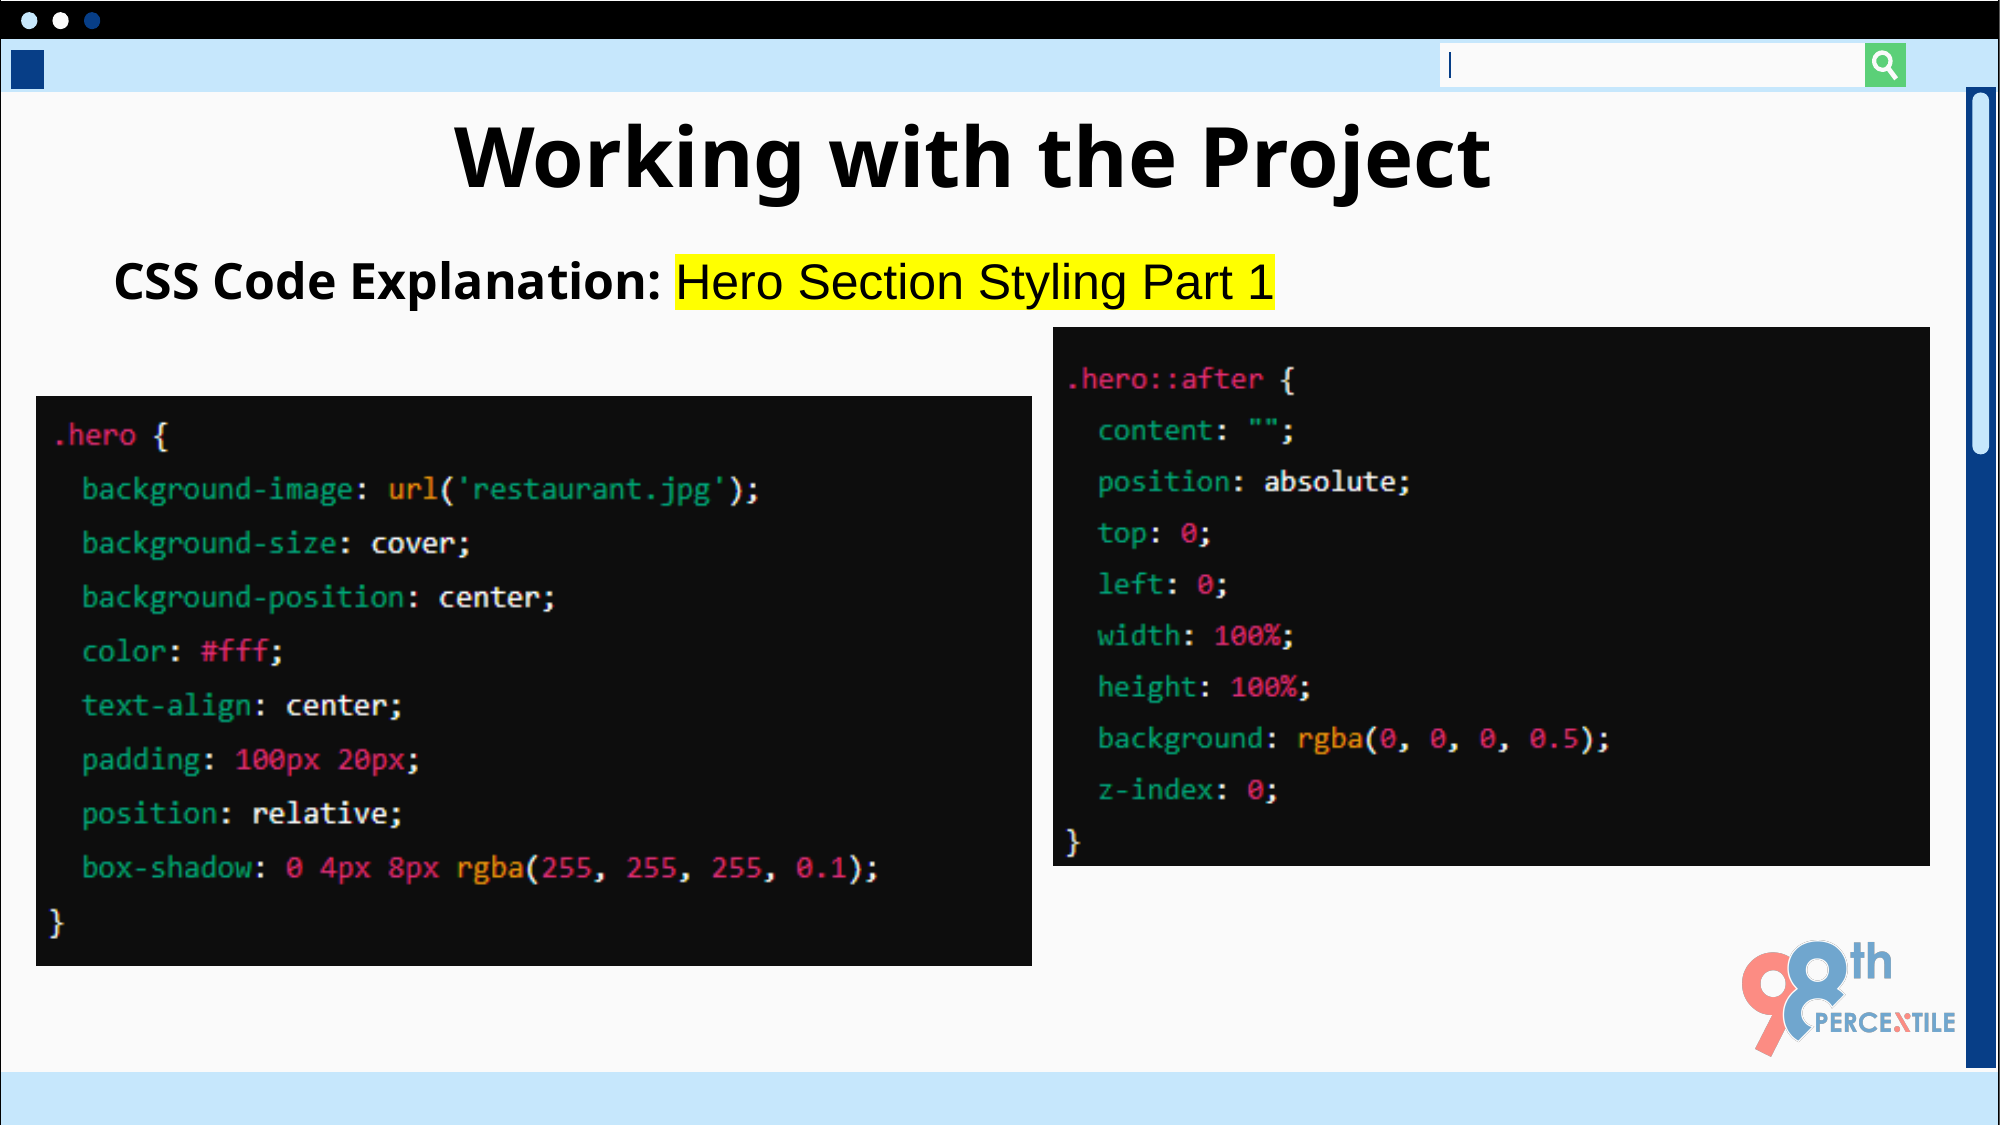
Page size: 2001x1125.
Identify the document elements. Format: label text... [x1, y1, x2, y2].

picture [1738, 938, 1958, 1061]
text_box CSS Code Explanation: Hero Section Styling Part 1 [98, 241, 1555, 317]
picture [1052, 326, 1930, 866]
title Working with the Project [35, 88, 1913, 254]
picture [36, 396, 1032, 966]
